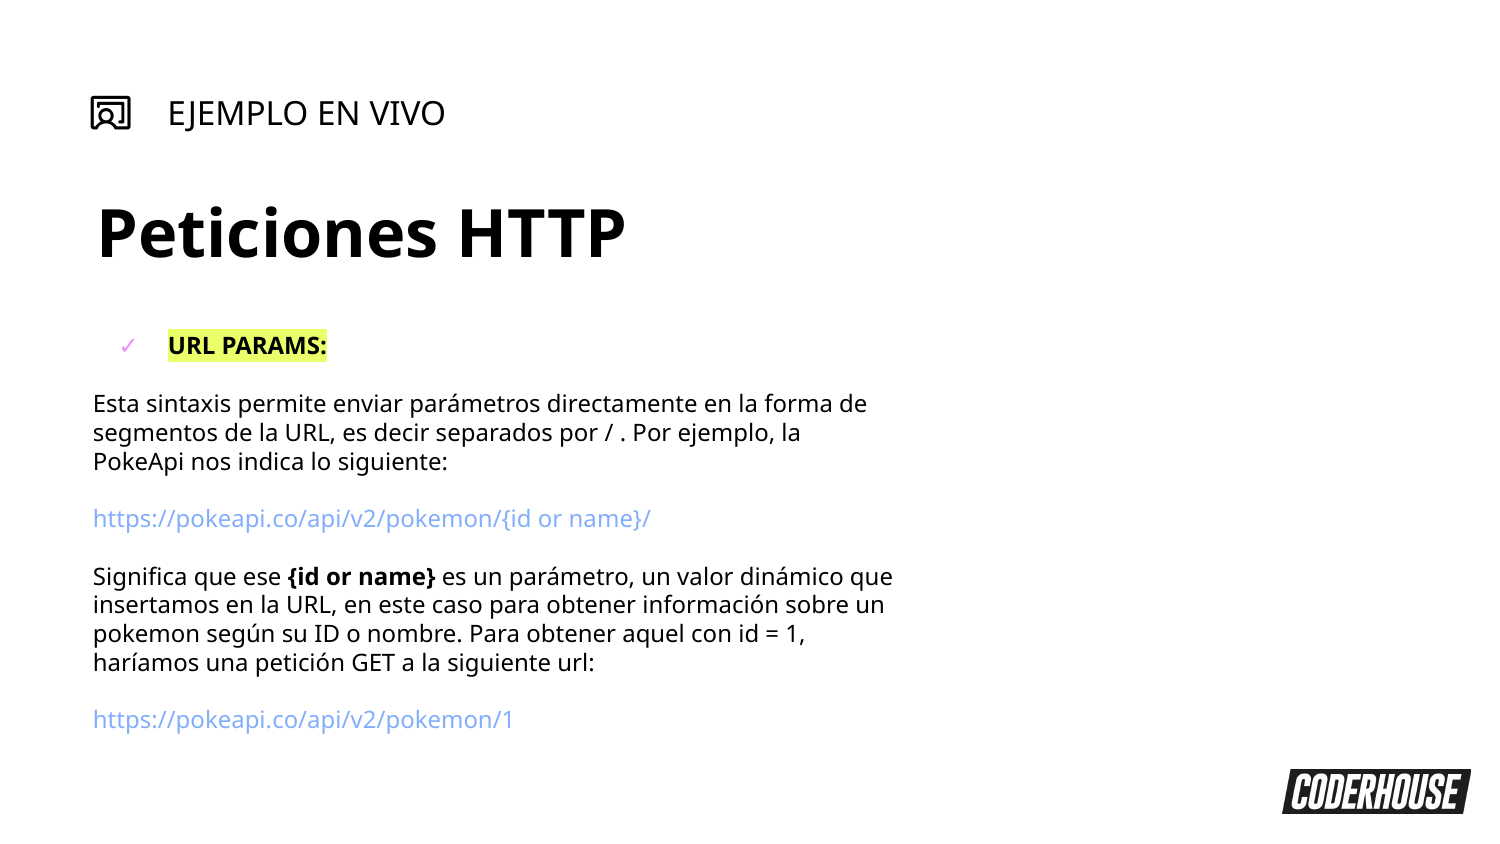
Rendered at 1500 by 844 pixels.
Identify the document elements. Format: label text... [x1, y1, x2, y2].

text_box EJEMPLO EN VIVO [152, 76, 632, 147]
text_box URL PARAMS: Esta sintaxis permite enviar parámetros directamente en la forma de segmentos de la URL, es decir separados por / . Por ejemplo, la PokeApi nos indica lo siguiente: https://pokeapi.co/api/v2/pokemon/{id or name}/ Significa que ese {id or name} es un parámetro, un valor dinámico que insertamos en la URL, en este caso para obtener información sobre un pokemon según su ID o nombre. Para obtener aquel con id = 1, haríamos una petición GET a la siguiente url: https://pokeapi.co/api/v2/pokemon/1 [77, 287, 909, 809]
text_box Peticiones HTTP [81, 175, 721, 286]
picture [1281, 769, 1471, 814]
text_box [74, 76, 146, 133]
picture [86, 87, 135, 137]
